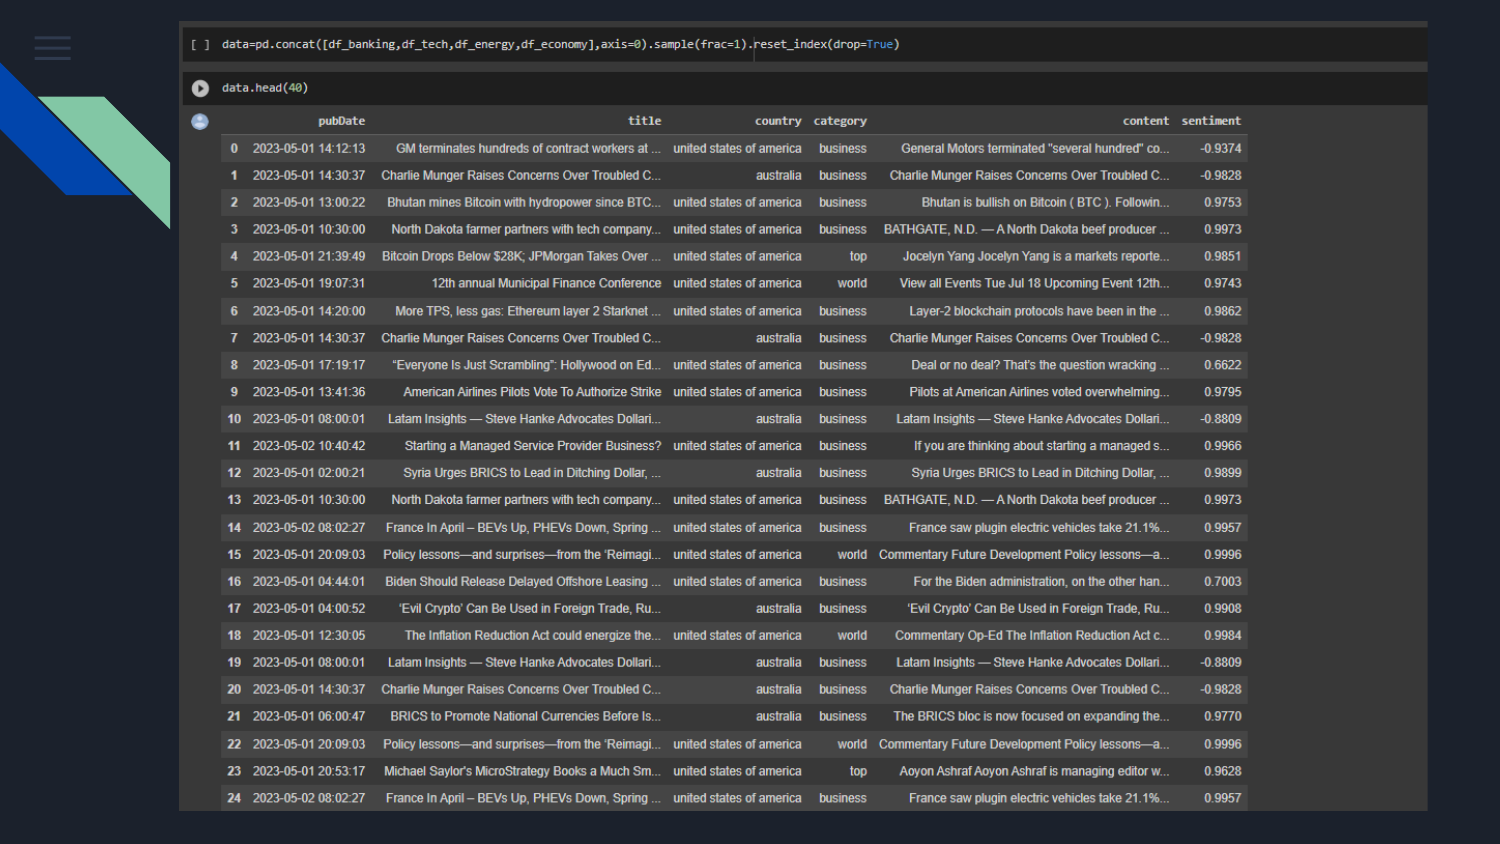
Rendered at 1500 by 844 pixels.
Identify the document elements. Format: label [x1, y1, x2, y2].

picture [178, 21, 1428, 811]
